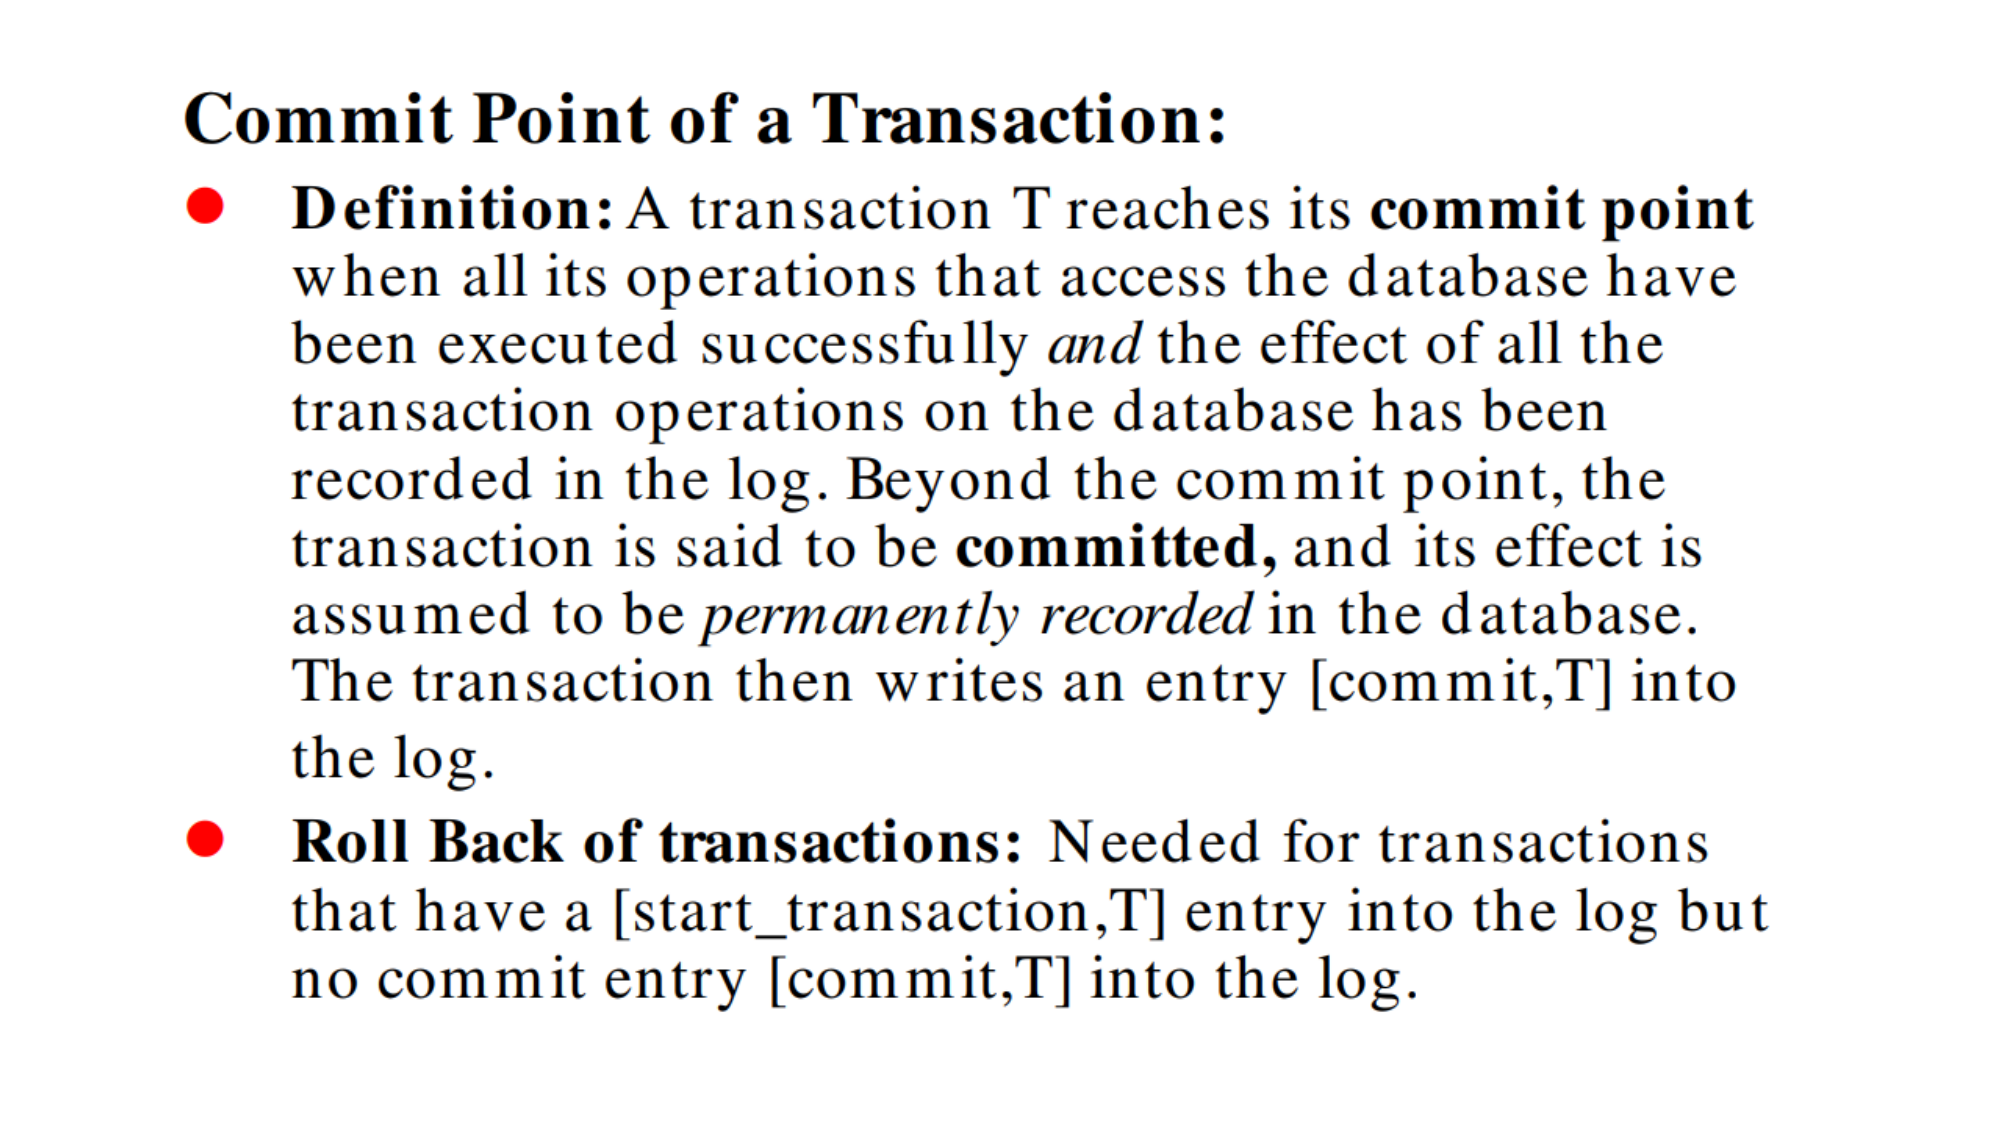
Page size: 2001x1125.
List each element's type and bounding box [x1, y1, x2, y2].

picture [118, 52, 1882, 1073]
